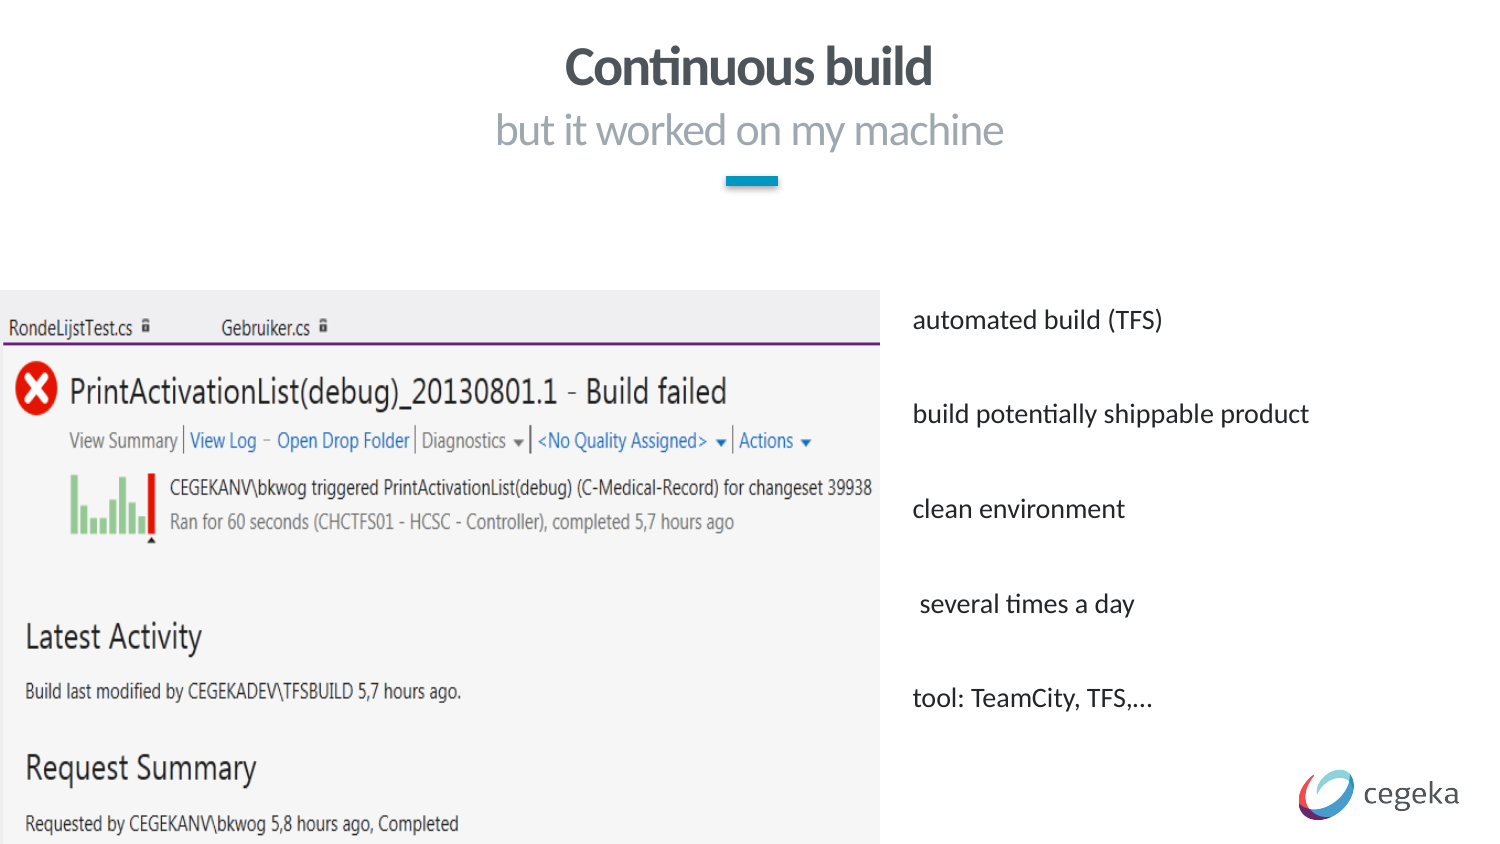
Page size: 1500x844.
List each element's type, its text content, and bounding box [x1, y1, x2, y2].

picture [0, 290, 881, 844]
text_box tool: TeamCity, TFS,… [897, 672, 1274, 770]
picture [1299, 765, 1477, 829]
text_box build potentially shippable product [897, 388, 1433, 486]
text_box automated build (TFS) [897, 293, 1311, 388]
text_box clean environment [897, 486, 1274, 581]
text_box several times a day [904, 577, 1281, 676]
list but it worked on my machine [64, 103, 1436, 162]
title Continuous build [64, 0, 1436, 103]
